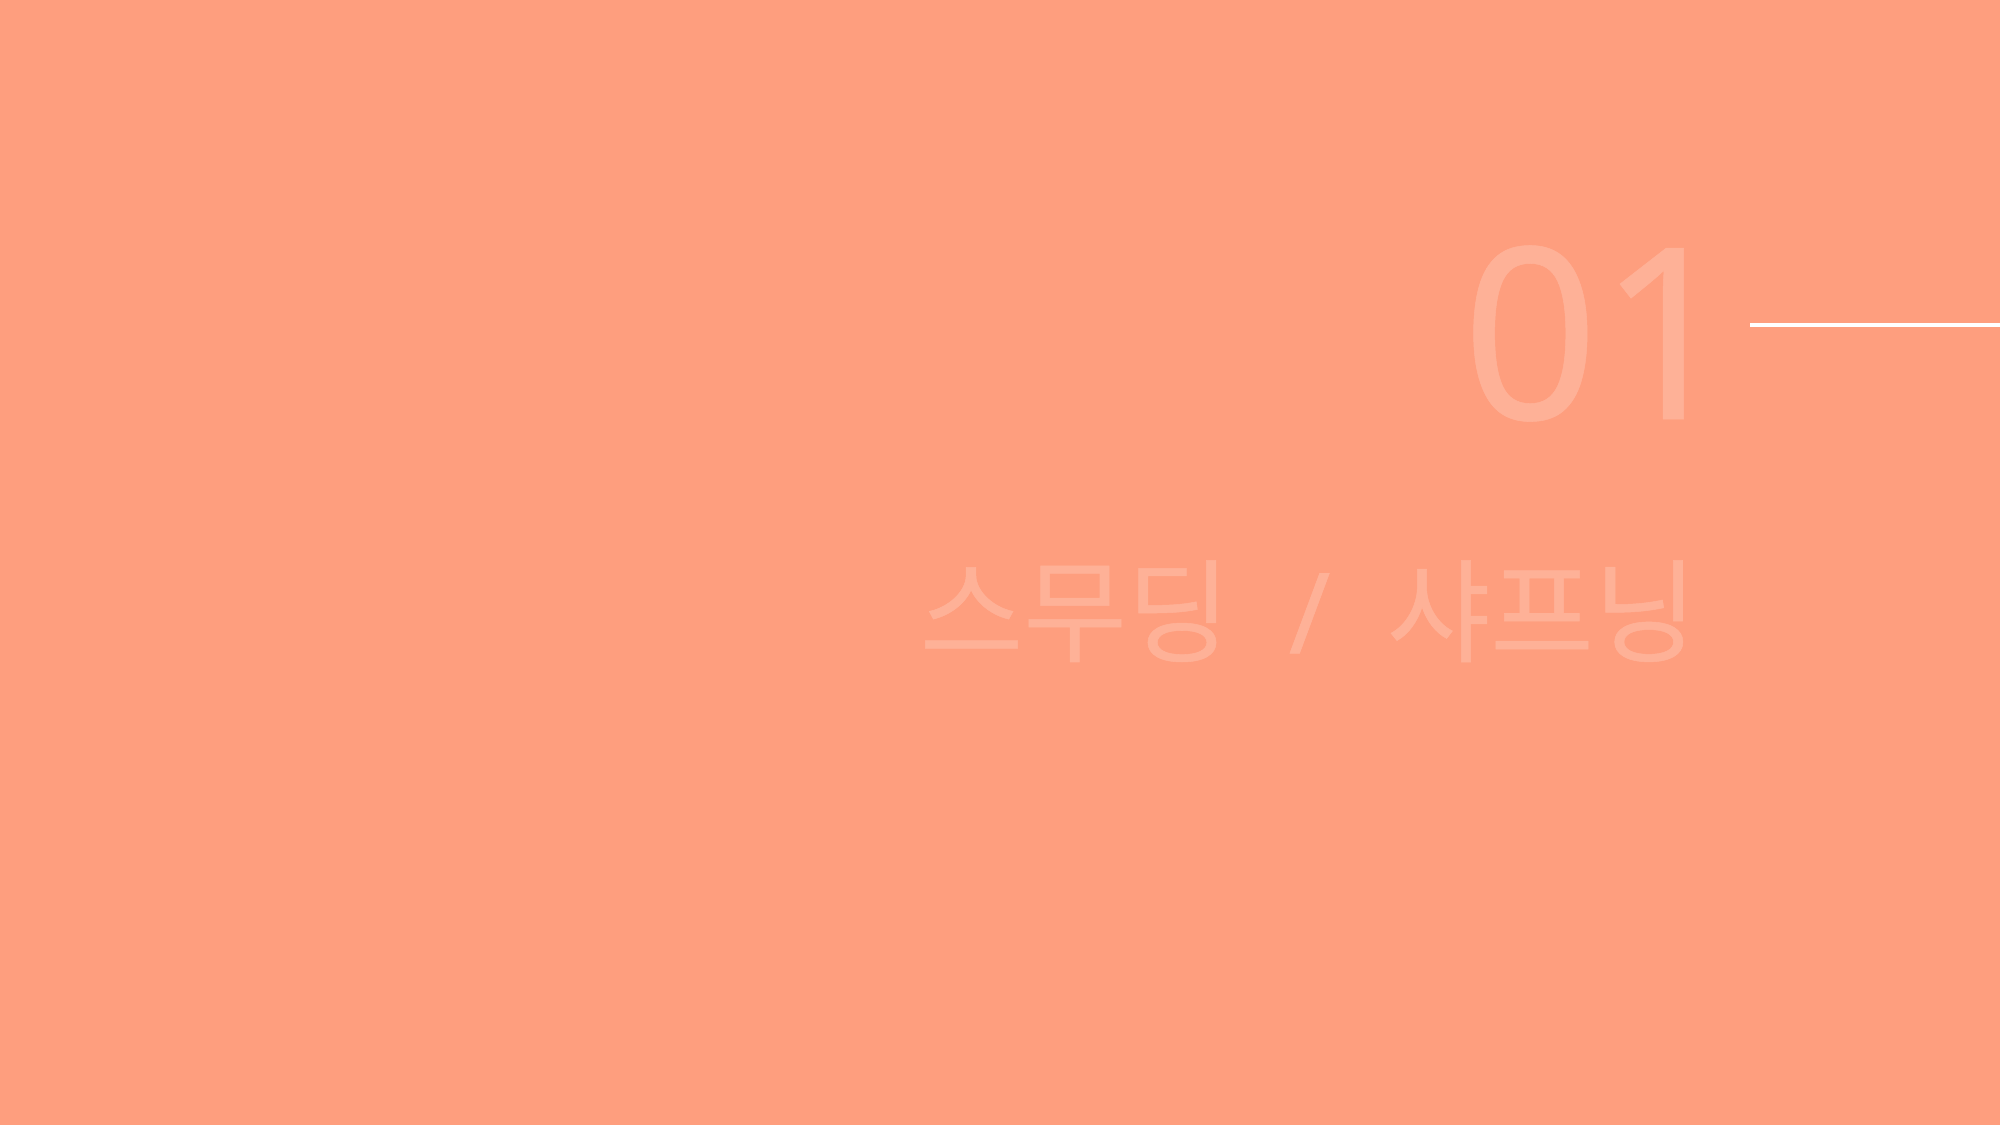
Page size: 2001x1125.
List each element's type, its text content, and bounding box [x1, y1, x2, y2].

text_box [889, 533, 1727, 882]
text_box 01 [1447, 172, 1751, 475]
